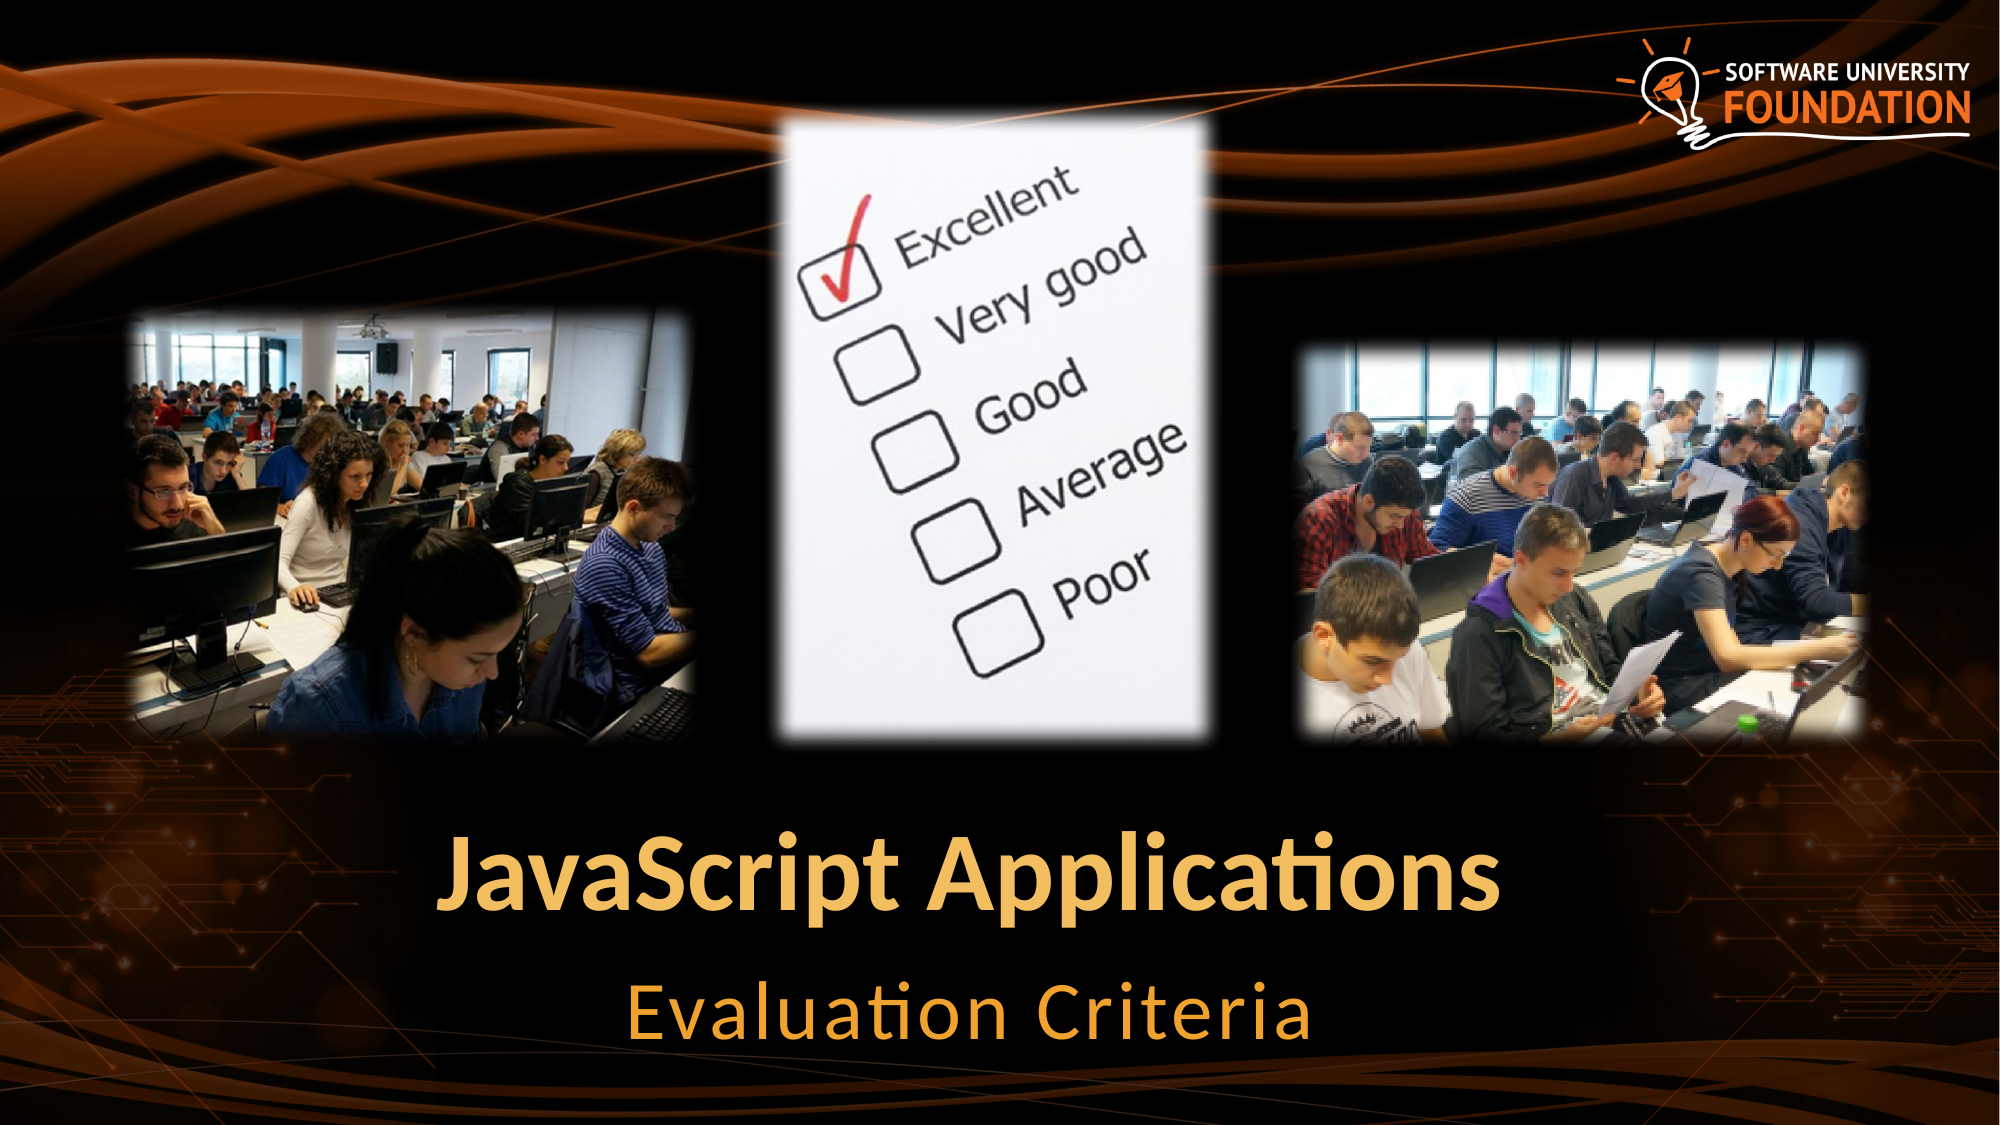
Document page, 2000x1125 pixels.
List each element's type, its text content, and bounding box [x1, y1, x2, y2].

picture [0, 0, 2000, 1125]
text_box JavaScript Applications [237, 804, 1704, 940]
text_box Evaluation Criteria [237, 950, 1704, 1064]
